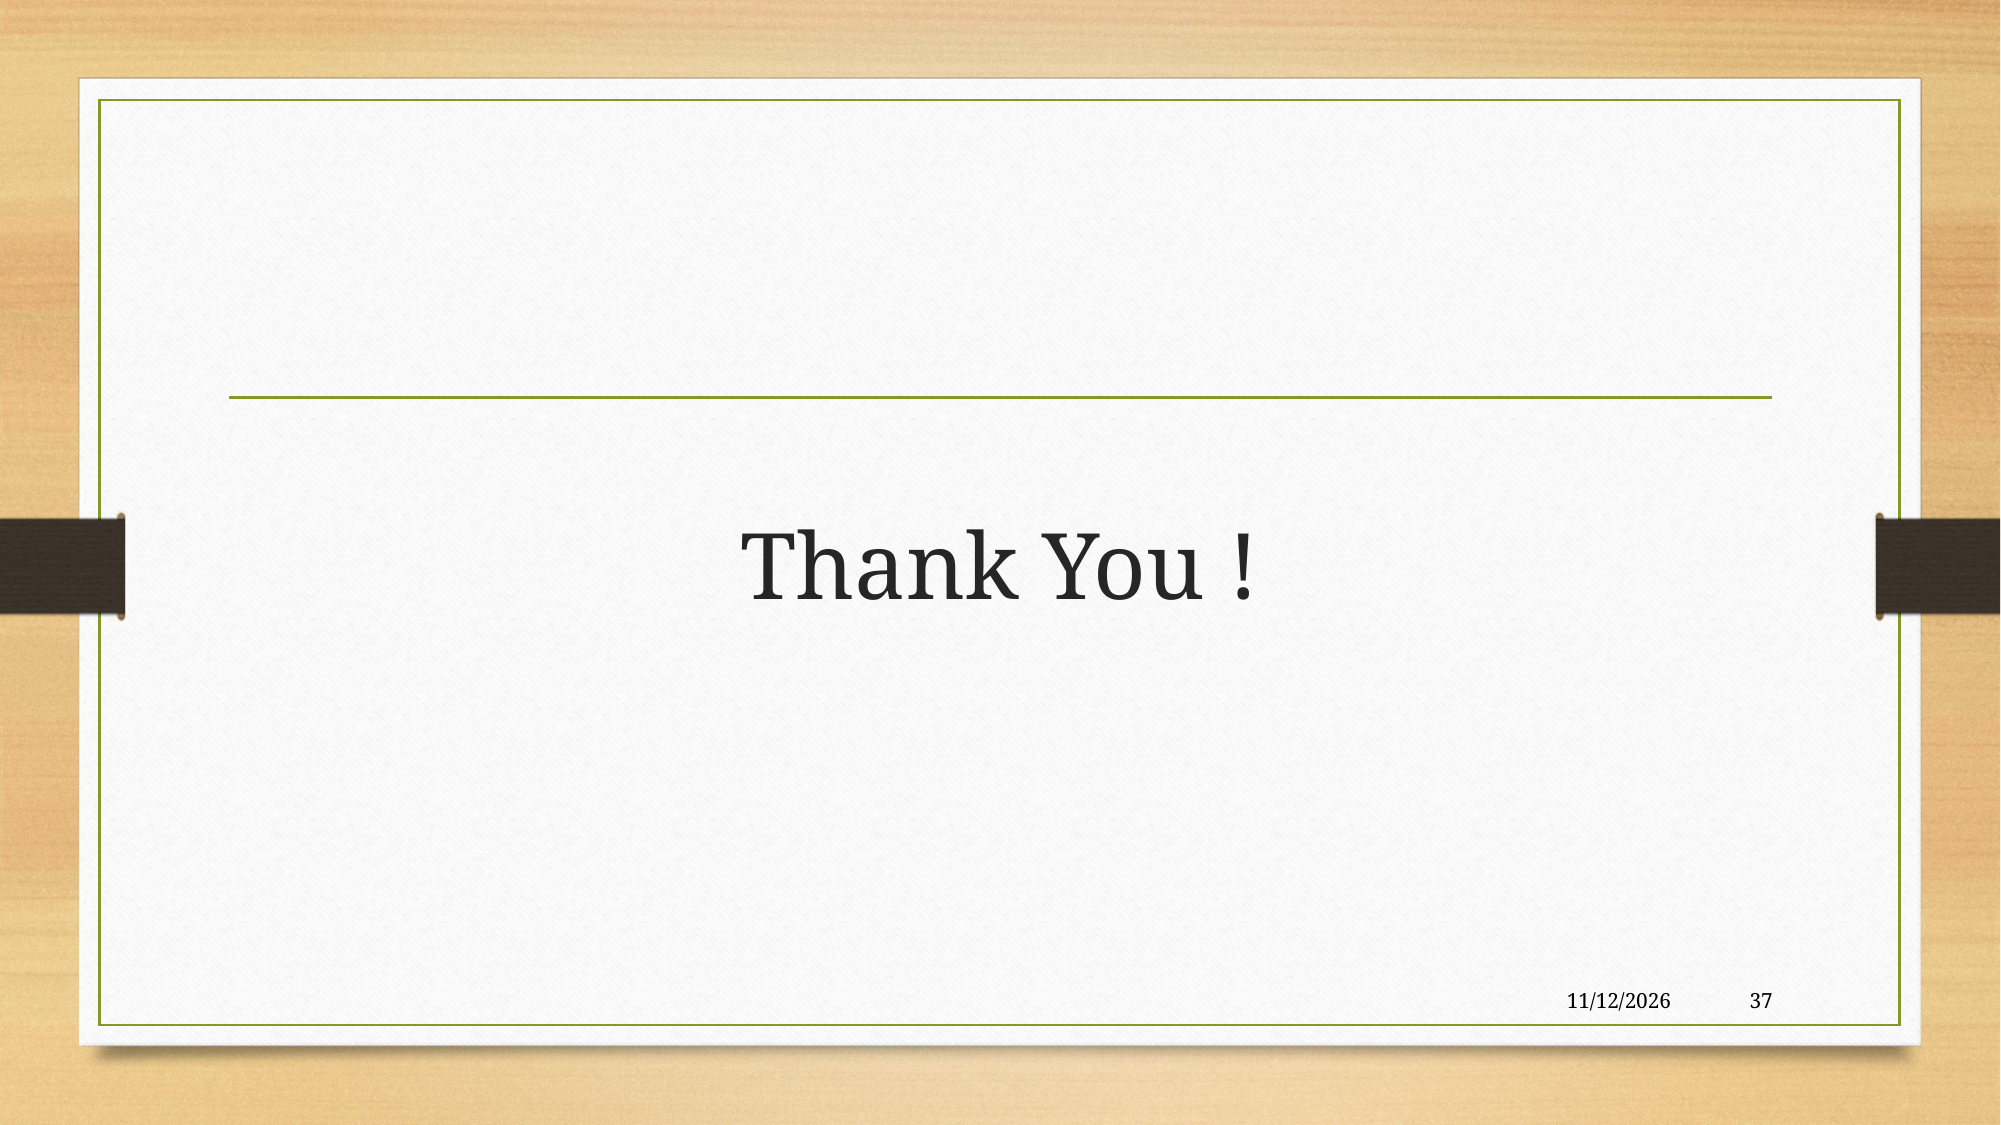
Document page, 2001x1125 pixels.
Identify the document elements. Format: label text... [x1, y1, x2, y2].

title Thank You ! [212, 455, 1788, 670]
slide_number 37 [1698, 979, 1788, 1025]
picture [0, 0, 2001, 1125]
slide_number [1423, 979, 1686, 1025]
